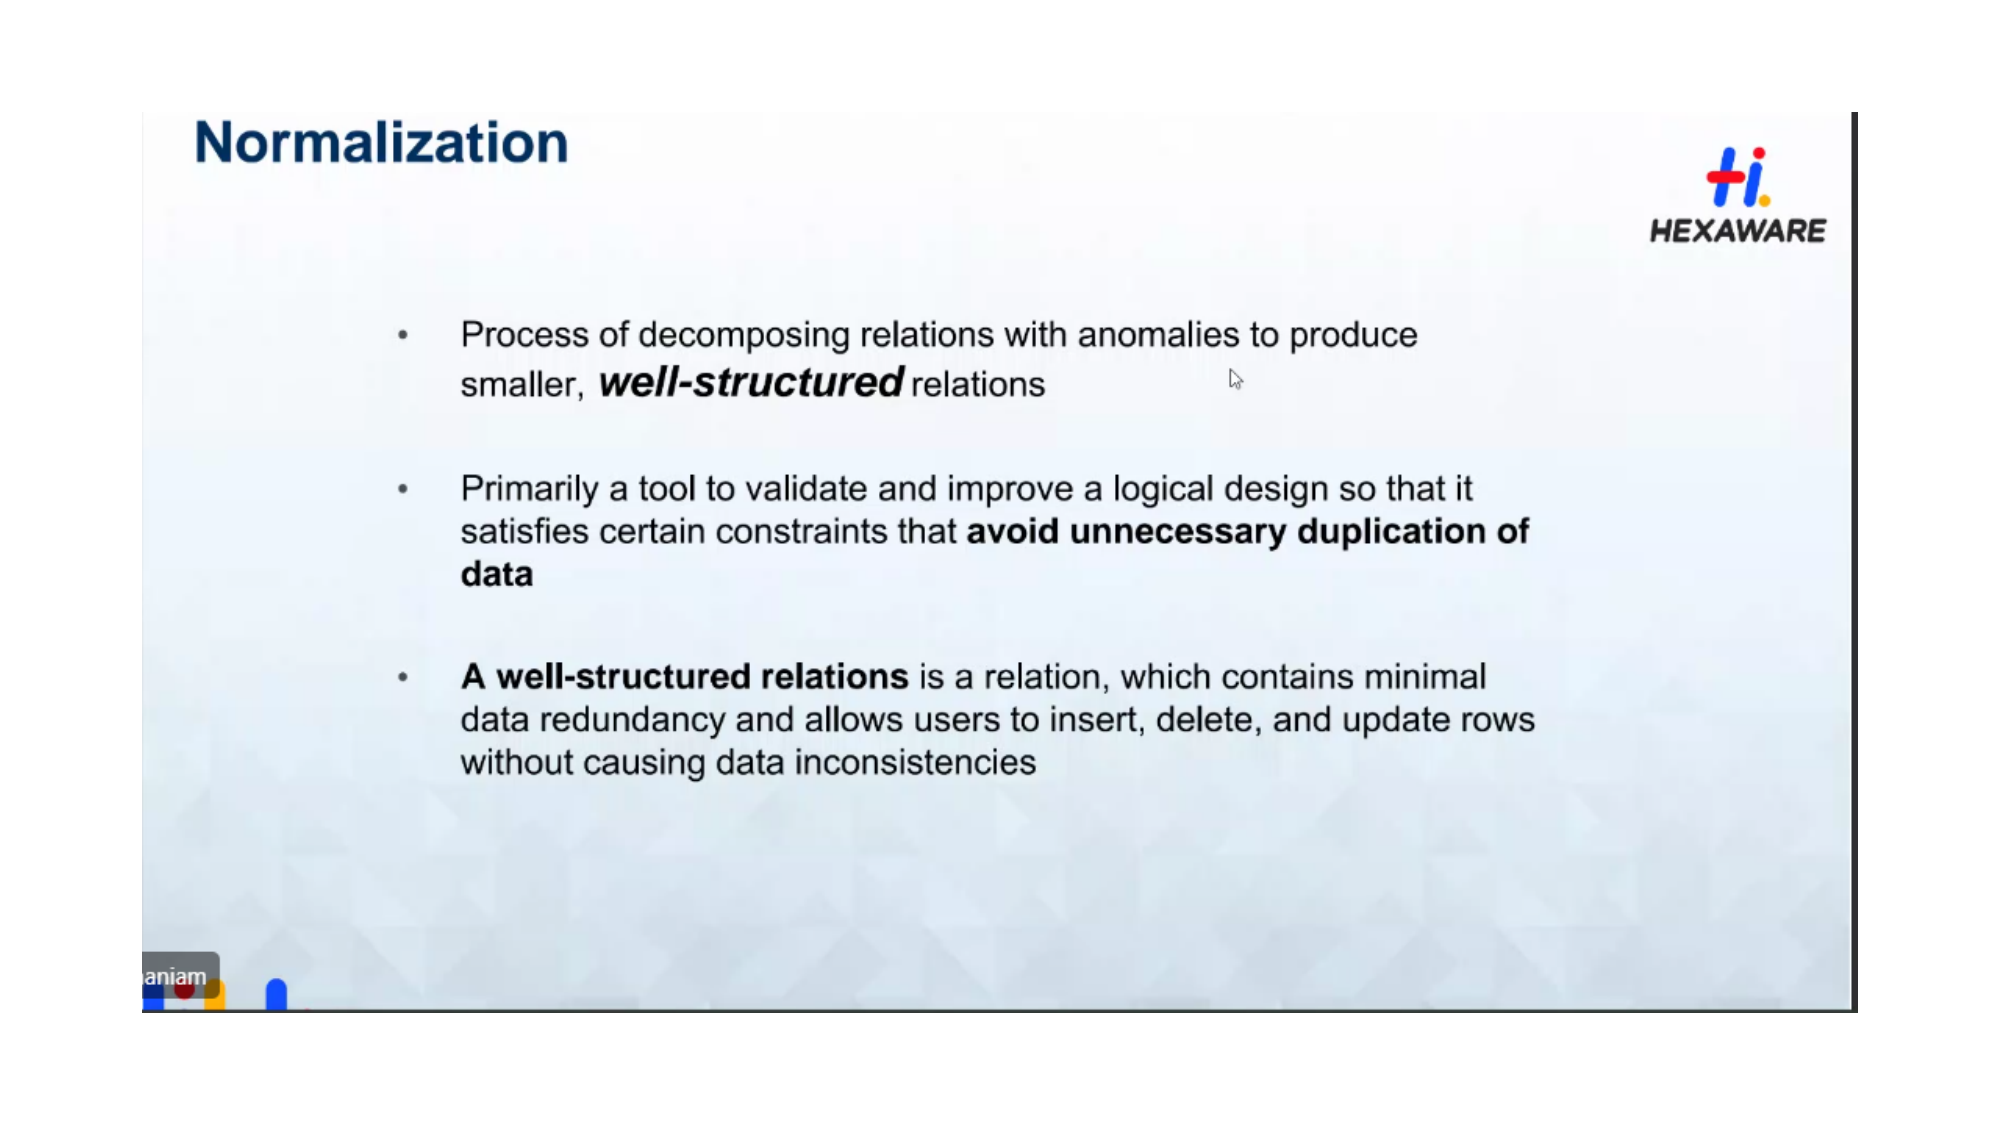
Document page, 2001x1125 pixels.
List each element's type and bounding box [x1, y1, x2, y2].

picture [142, 112, 1858, 1013]
